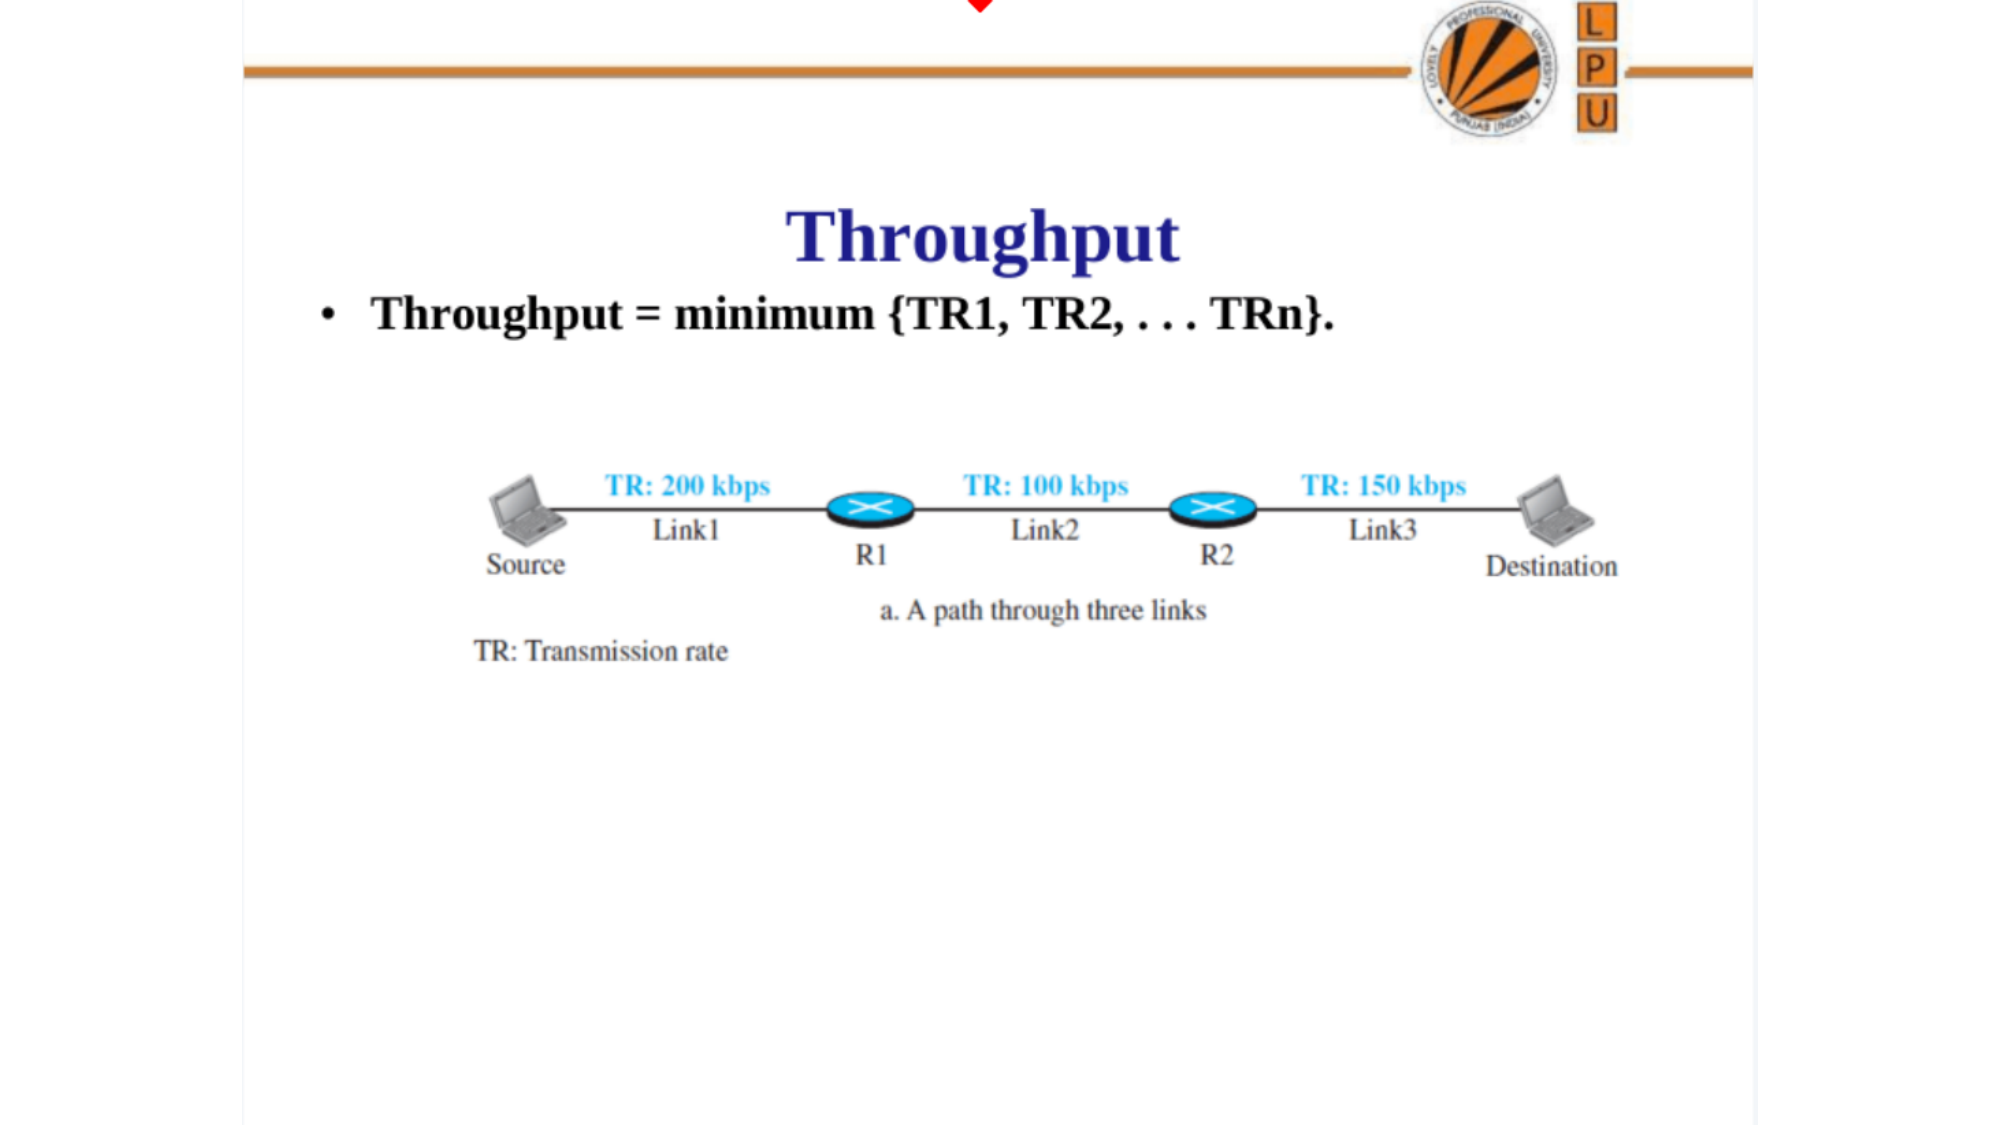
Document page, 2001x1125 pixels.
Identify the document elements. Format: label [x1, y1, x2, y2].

picture [242, 0, 1758, 1125]
